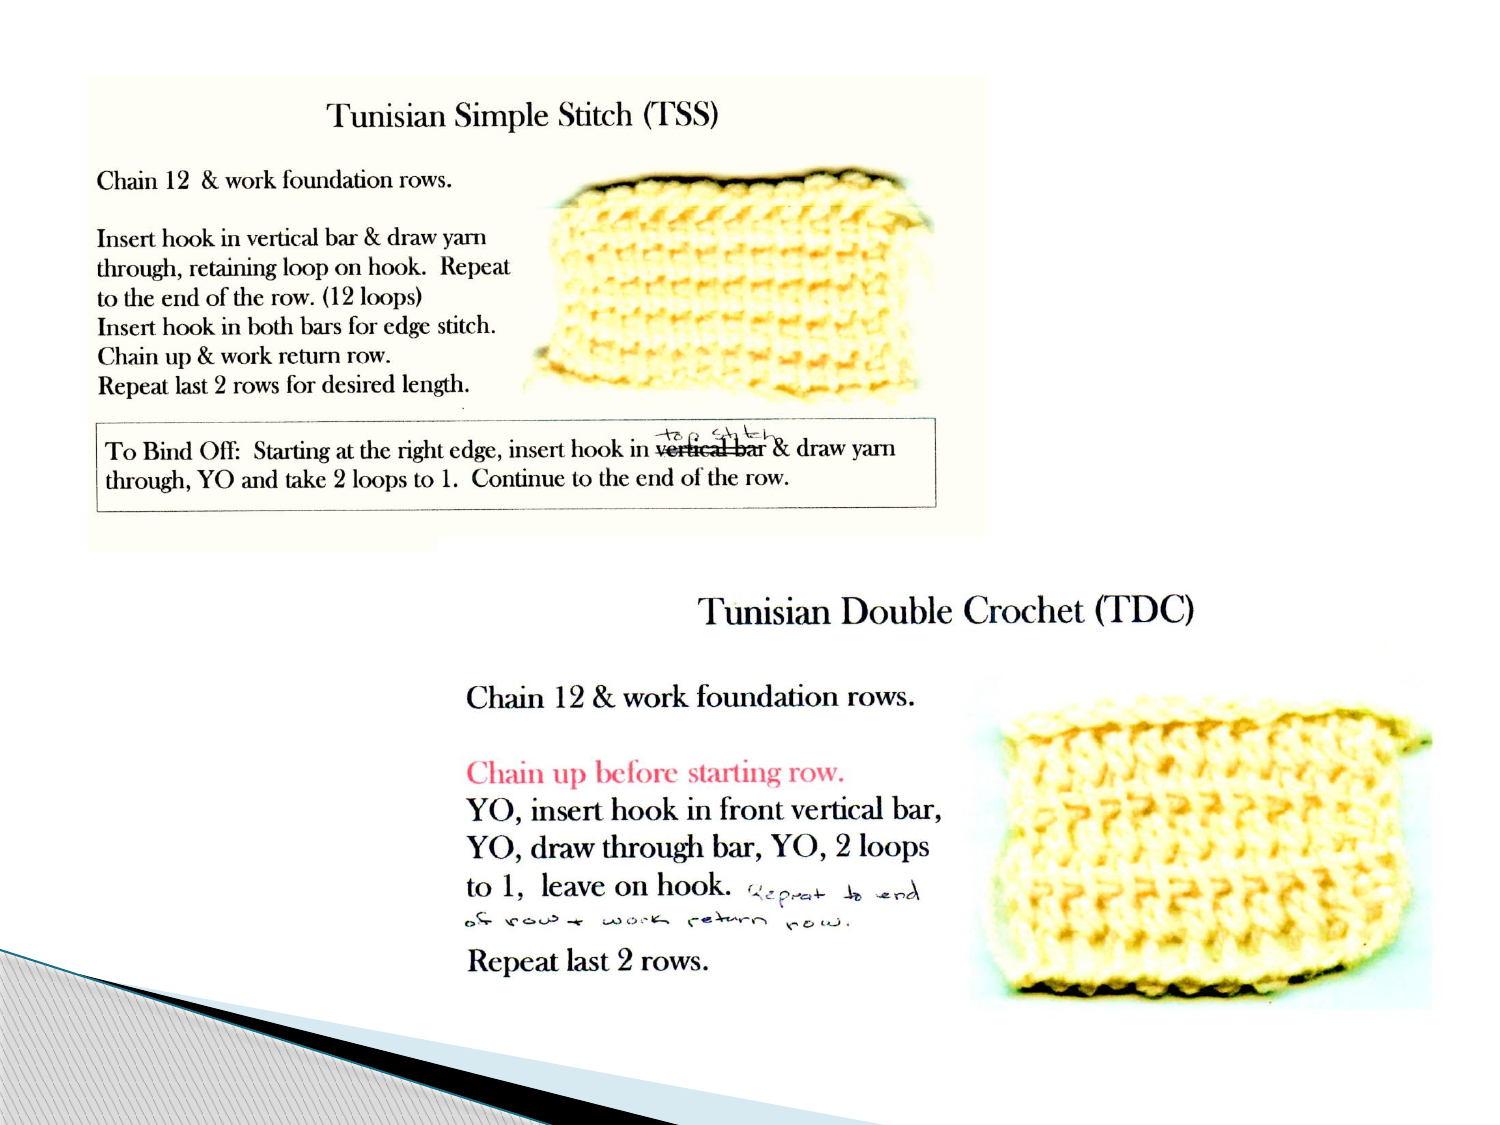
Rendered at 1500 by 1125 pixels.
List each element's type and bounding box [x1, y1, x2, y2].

picture [87, 74, 1482, 1034]
